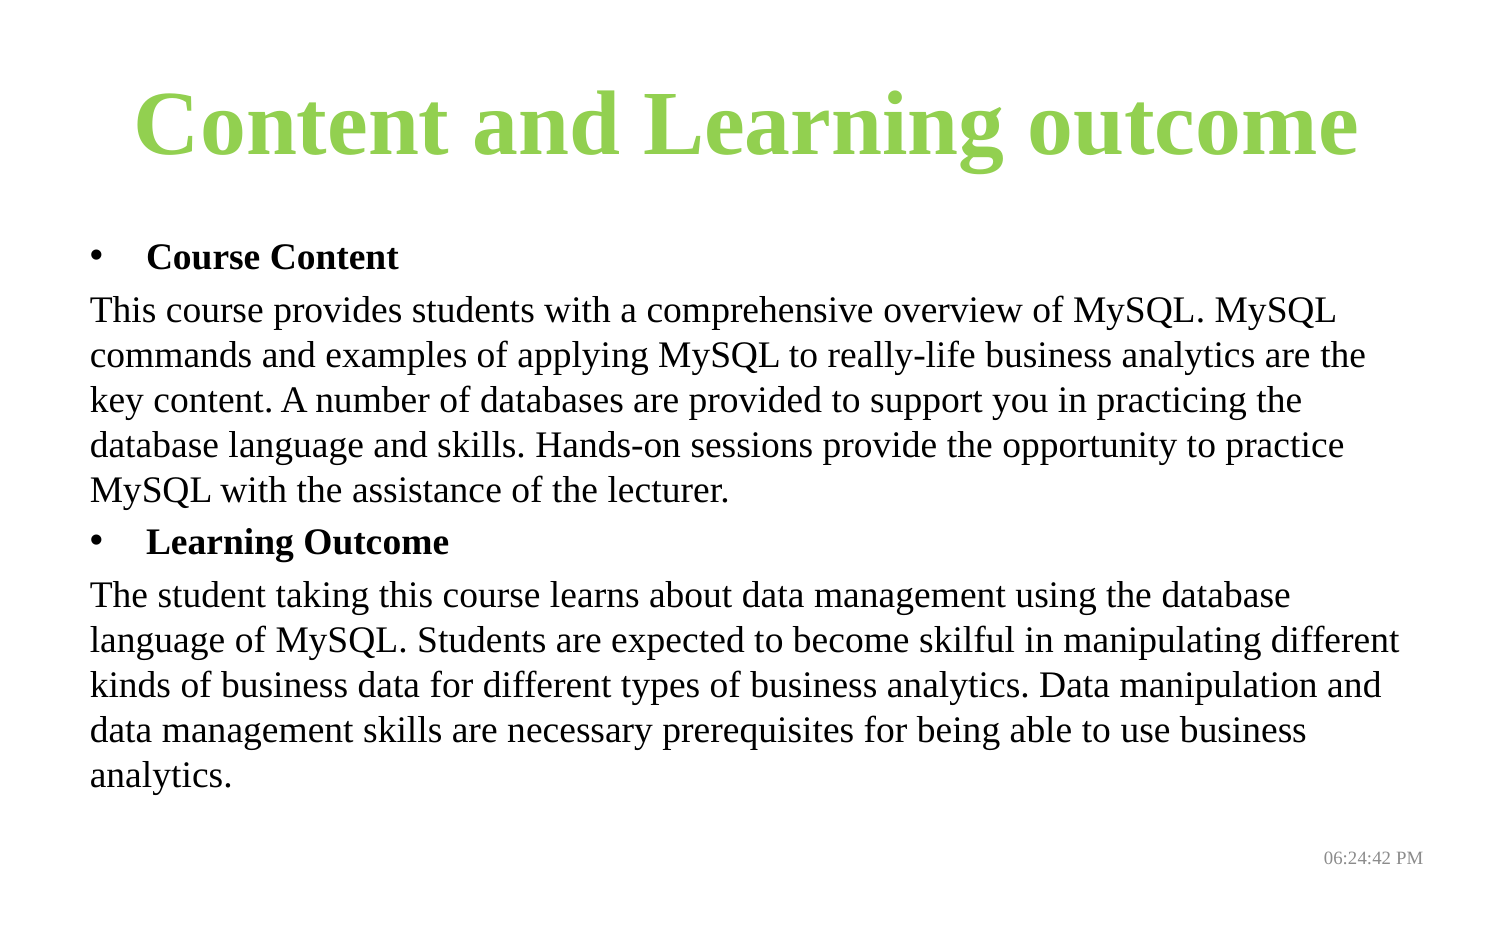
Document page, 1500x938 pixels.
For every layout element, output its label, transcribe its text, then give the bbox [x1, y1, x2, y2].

title Content and Learning outcome [69, 55, 1425, 198]
list Course Content This course provides students with a comprehensive overview of MySQL. MySQL commands and examples of applying MySQL to really-life business analytics are the key content. A number of databases are provided to support you in practicing the database language and skills. Hands-on sessions provide the opportunity to practice MySQL with the assistance of the lecturer. Learning Outcome The student taking this course learns about data management using the database language of MySQL. Students are expected to become skilful in manipulating different kinds of business data for different types of business analytics. Data manipulation and data management skills are necessary prerequisites for being able to use business analytics. [75, 224, 1426, 823]
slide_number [829, 844, 1424, 871]
